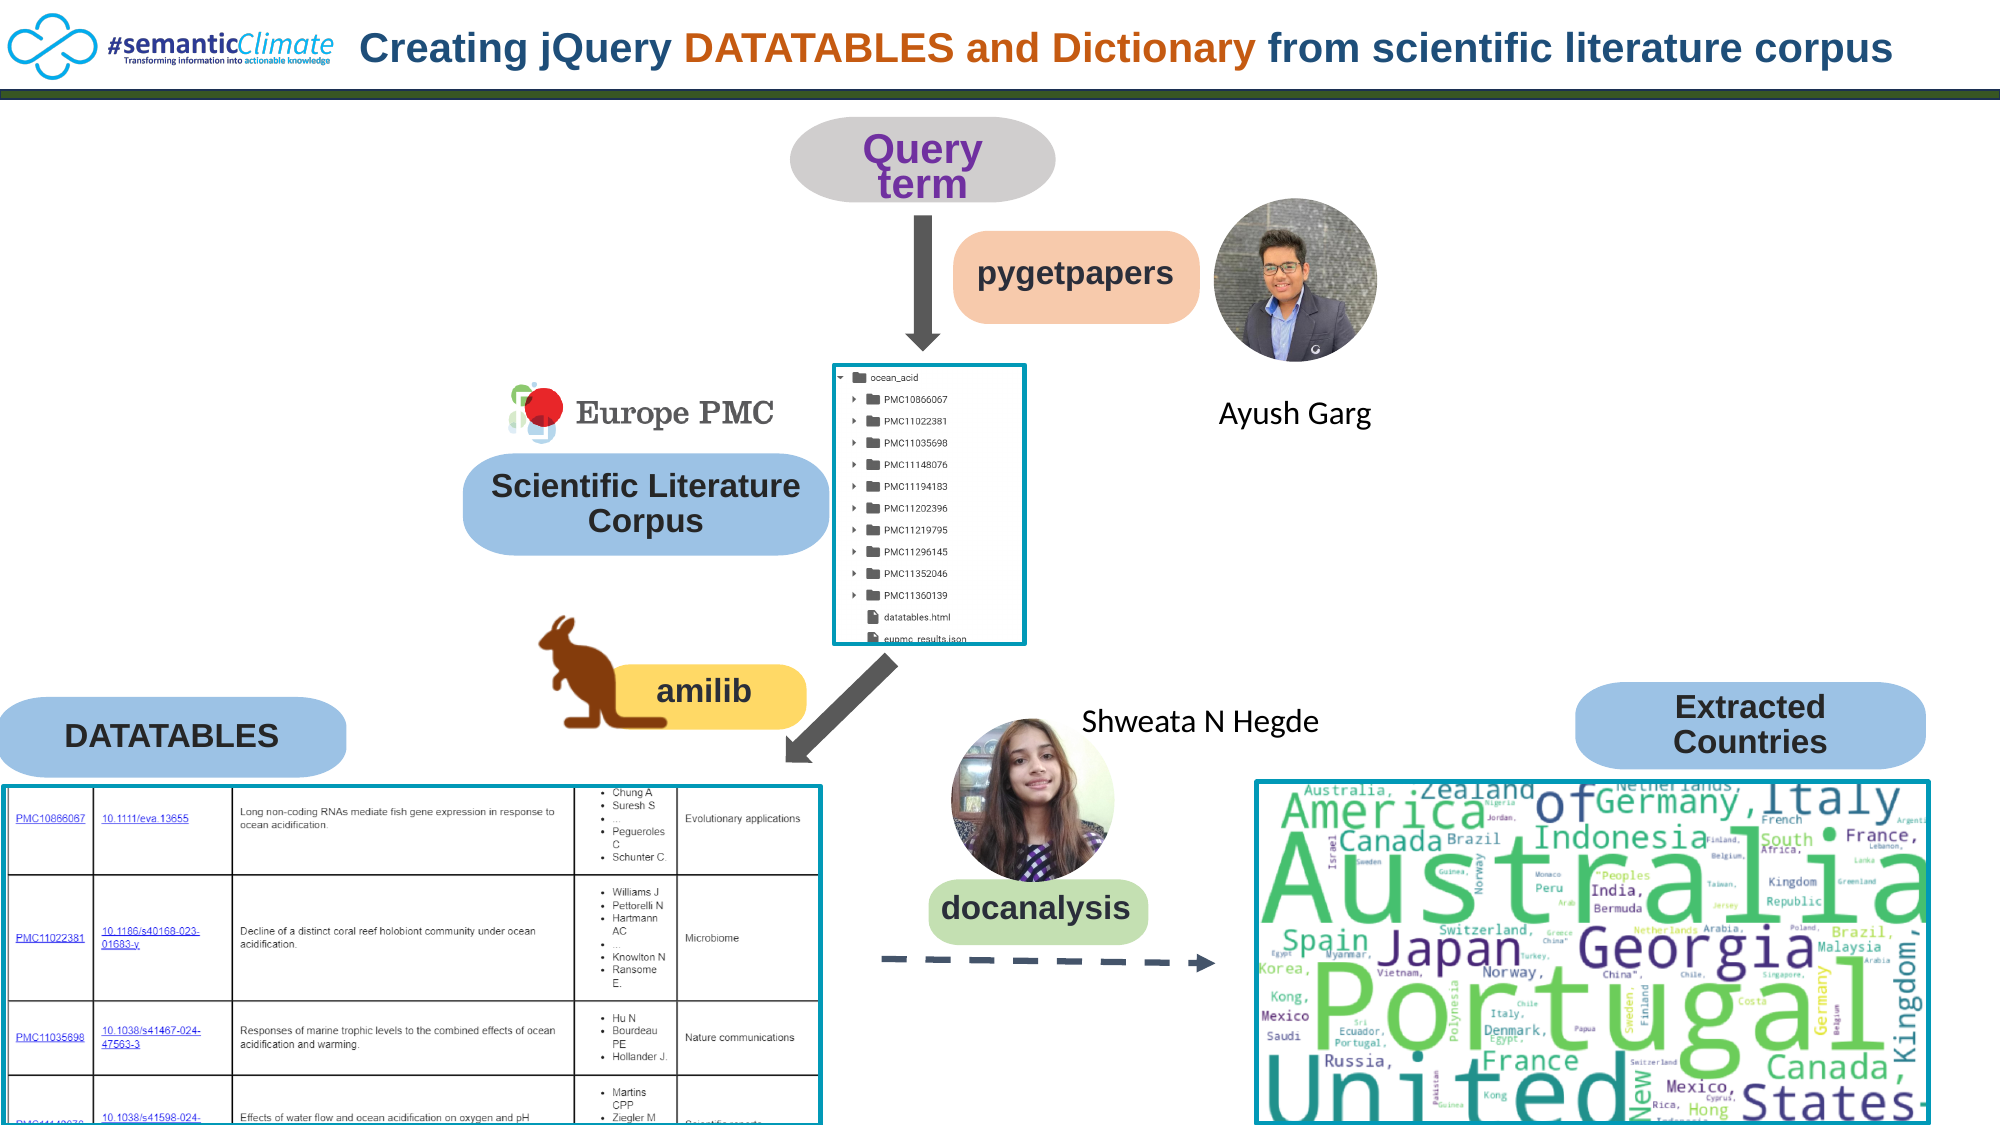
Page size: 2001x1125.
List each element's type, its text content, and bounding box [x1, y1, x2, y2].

text_box Creating jQuery DATATABLES and Dictionary from scientific literature corpus [345, 13, 1987, 79]
text_box [904, 221, 941, 352]
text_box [0, 690, 347, 784]
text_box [789, 116, 1056, 221]
text_box Ayush Garg [1106, 376, 1485, 442]
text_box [900, 870, 1172, 947]
picture [1258, 784, 1926, 1122]
picture [0, 0, 345, 85]
text_box [785, 652, 899, 763]
picture [5, 788, 818, 1123]
picture [1213, 198, 1378, 362]
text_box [462, 445, 830, 564]
picture [535, 605, 669, 738]
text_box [669, 654, 807, 730]
picture [836, 367, 1023, 642]
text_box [881, 958, 1216, 964]
picture [490, 379, 790, 446]
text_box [917, 220, 1213, 328]
text_box Shweata N Hegde [1066, 684, 1524, 738]
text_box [1575, 675, 1926, 777]
text_box [0, 90, 2000, 100]
picture [951, 718, 1115, 883]
